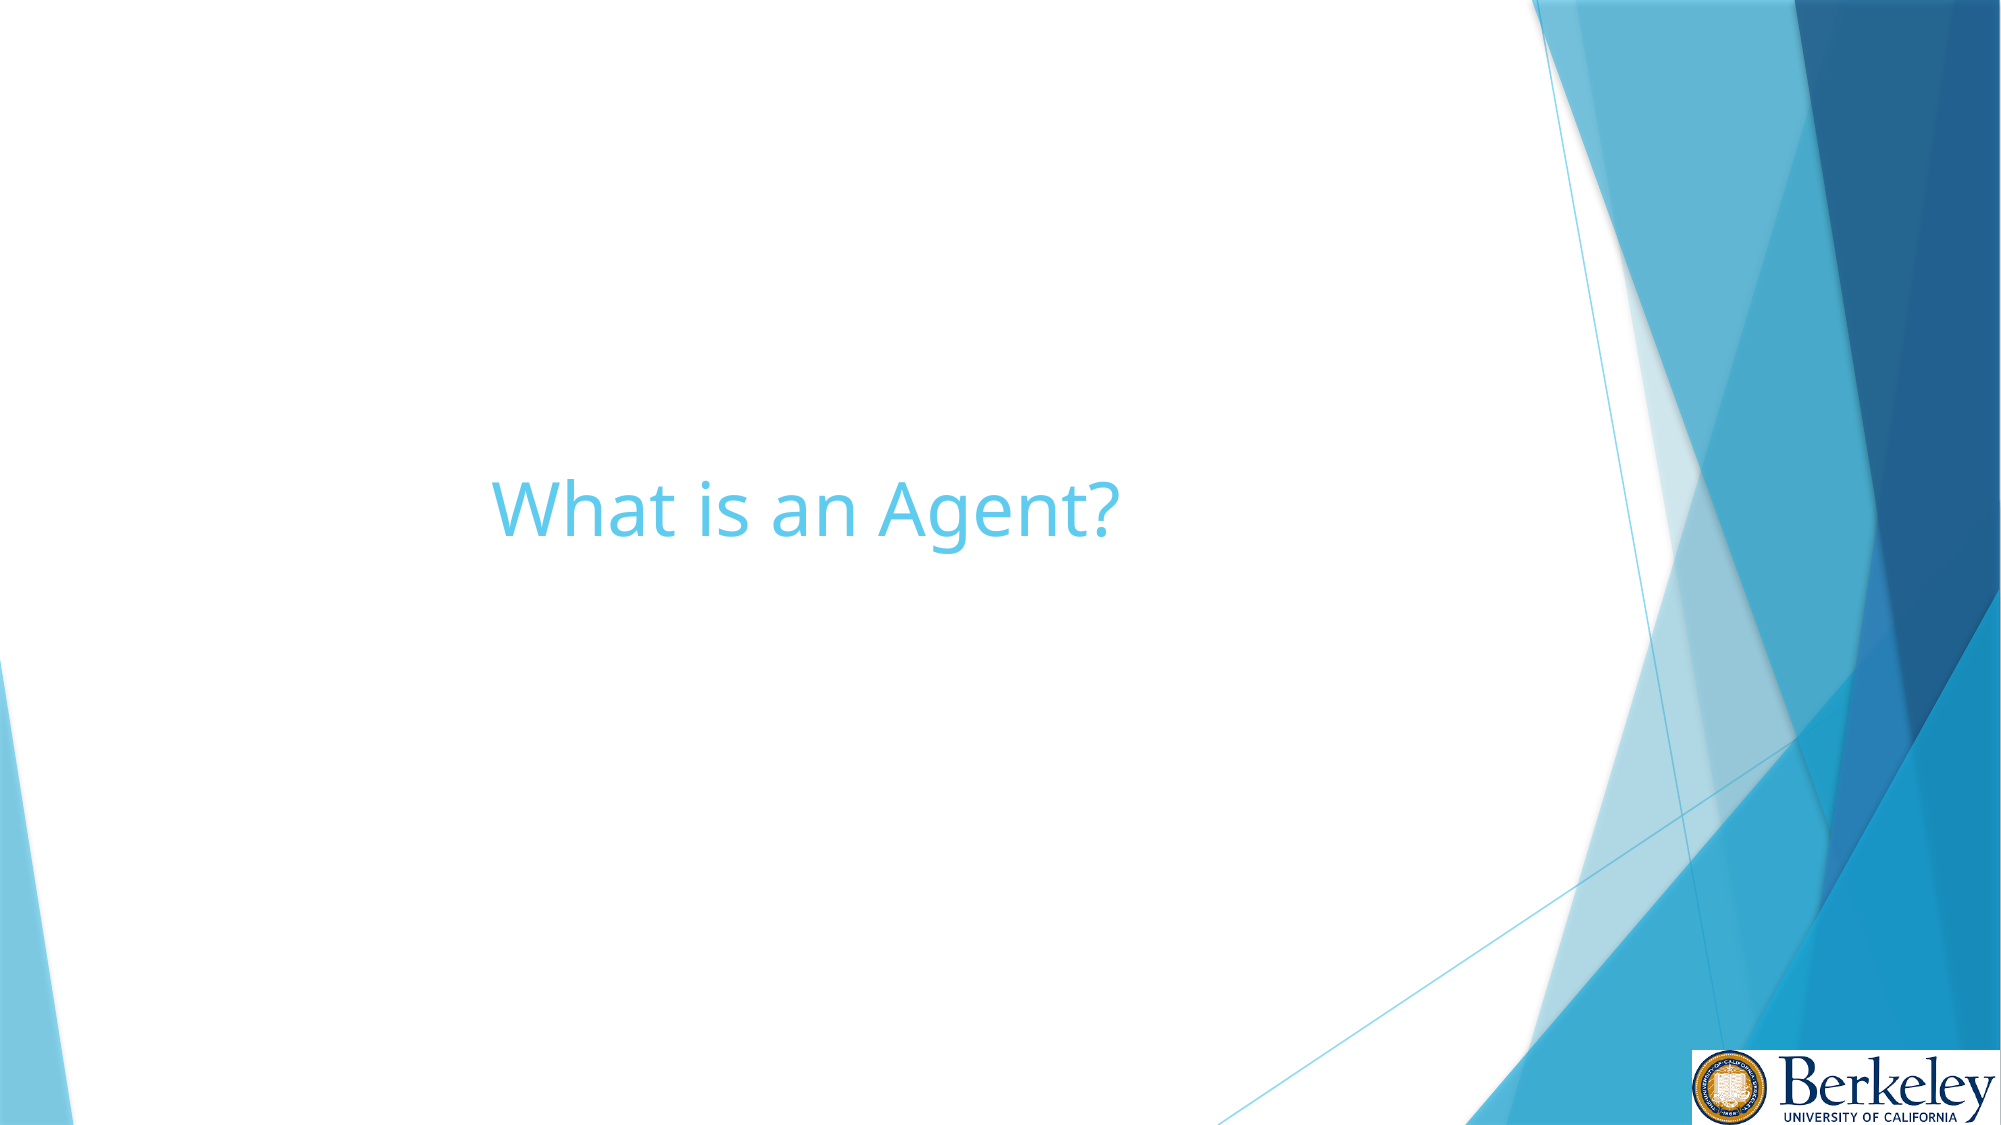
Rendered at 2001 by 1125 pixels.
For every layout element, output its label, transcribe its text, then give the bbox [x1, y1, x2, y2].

title What is an Agent? [476, 454, 1888, 671]
picture [1692, 1050, 2000, 1125]
